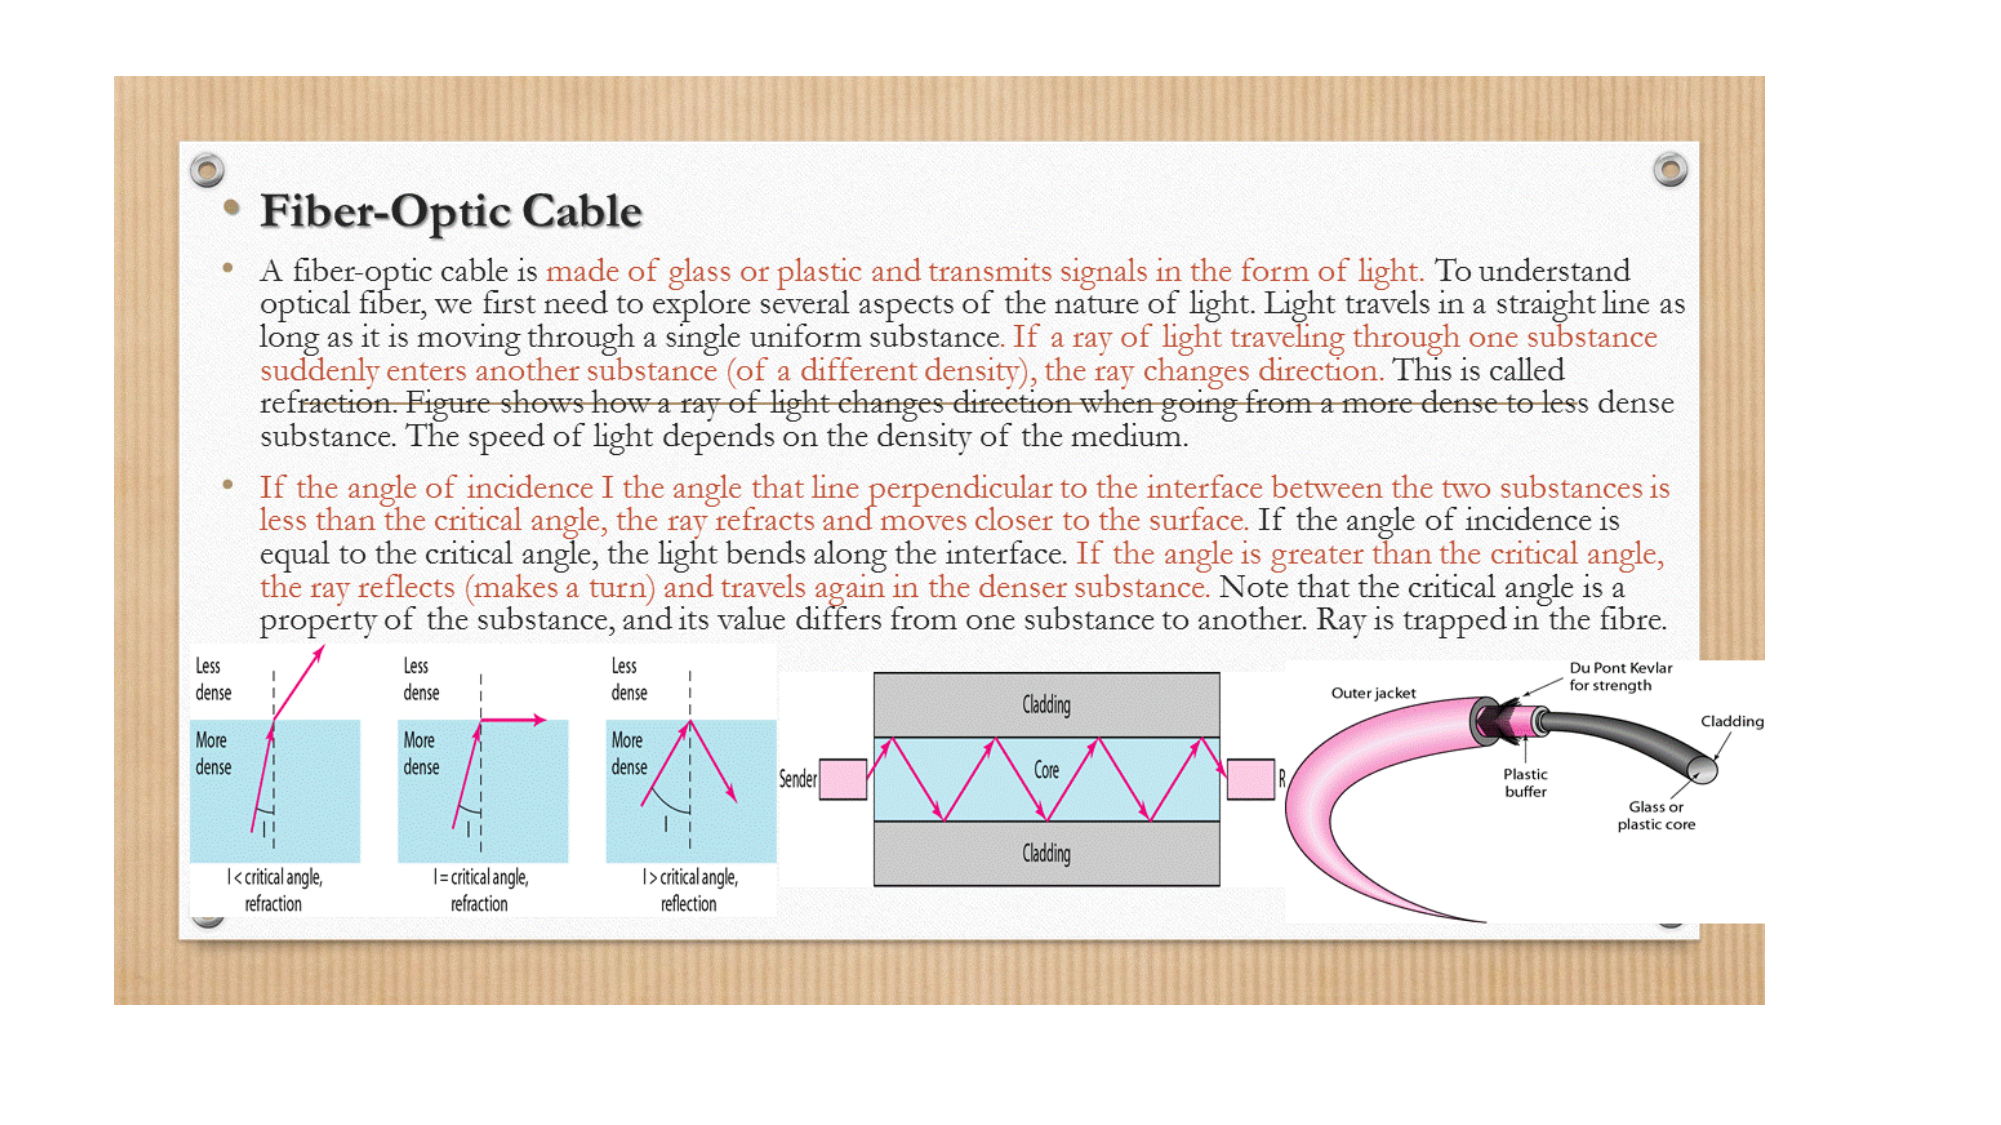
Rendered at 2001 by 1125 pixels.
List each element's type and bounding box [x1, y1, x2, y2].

picture [114, 75, 1765, 1005]
